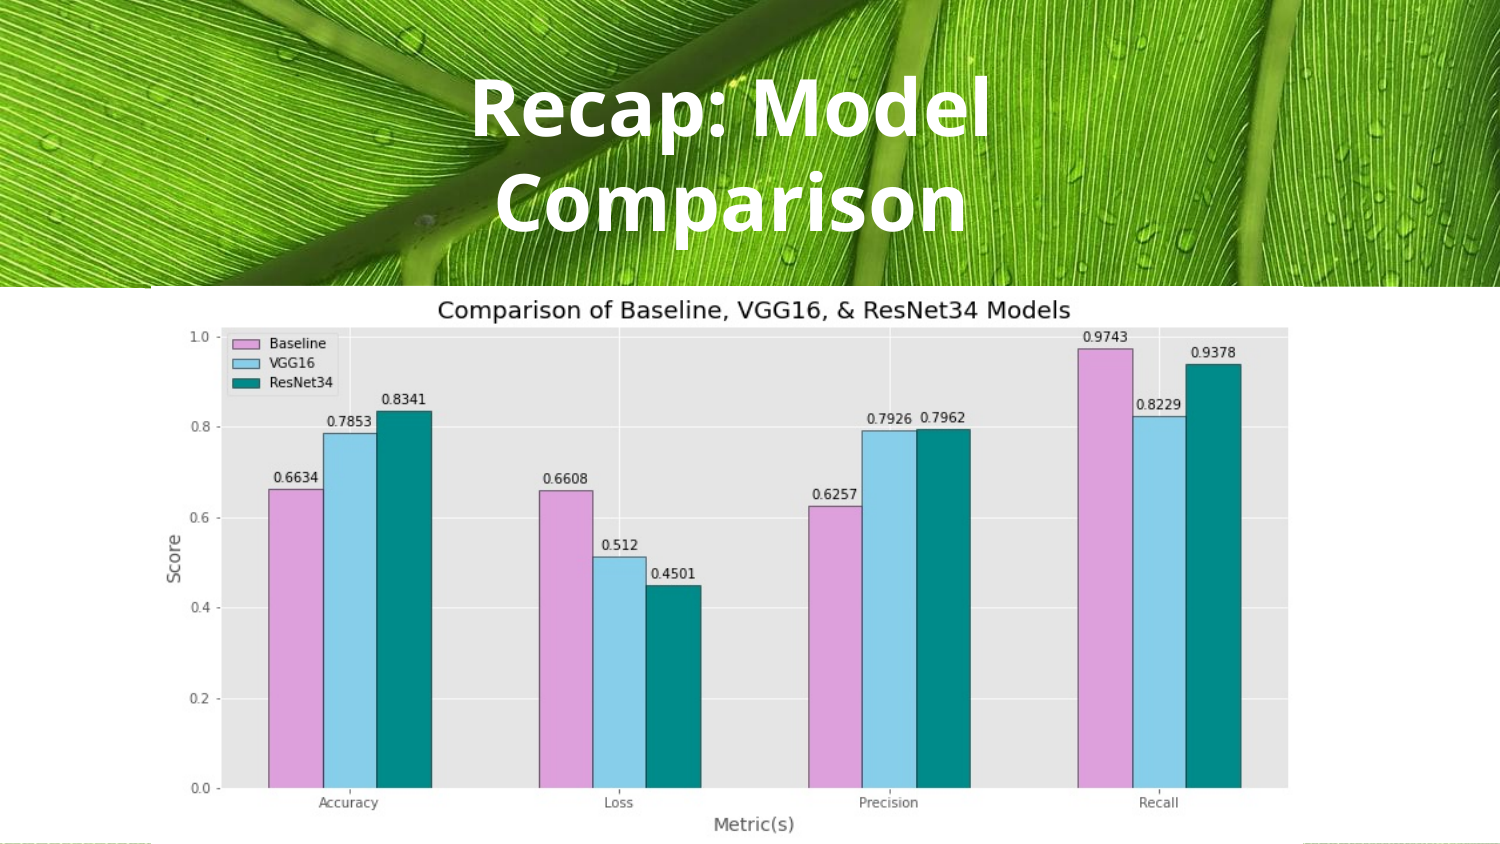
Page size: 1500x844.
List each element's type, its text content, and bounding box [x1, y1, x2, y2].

title Recap: Model Comparison [267, 42, 1196, 233]
picture [0, 0, 1500, 844]
